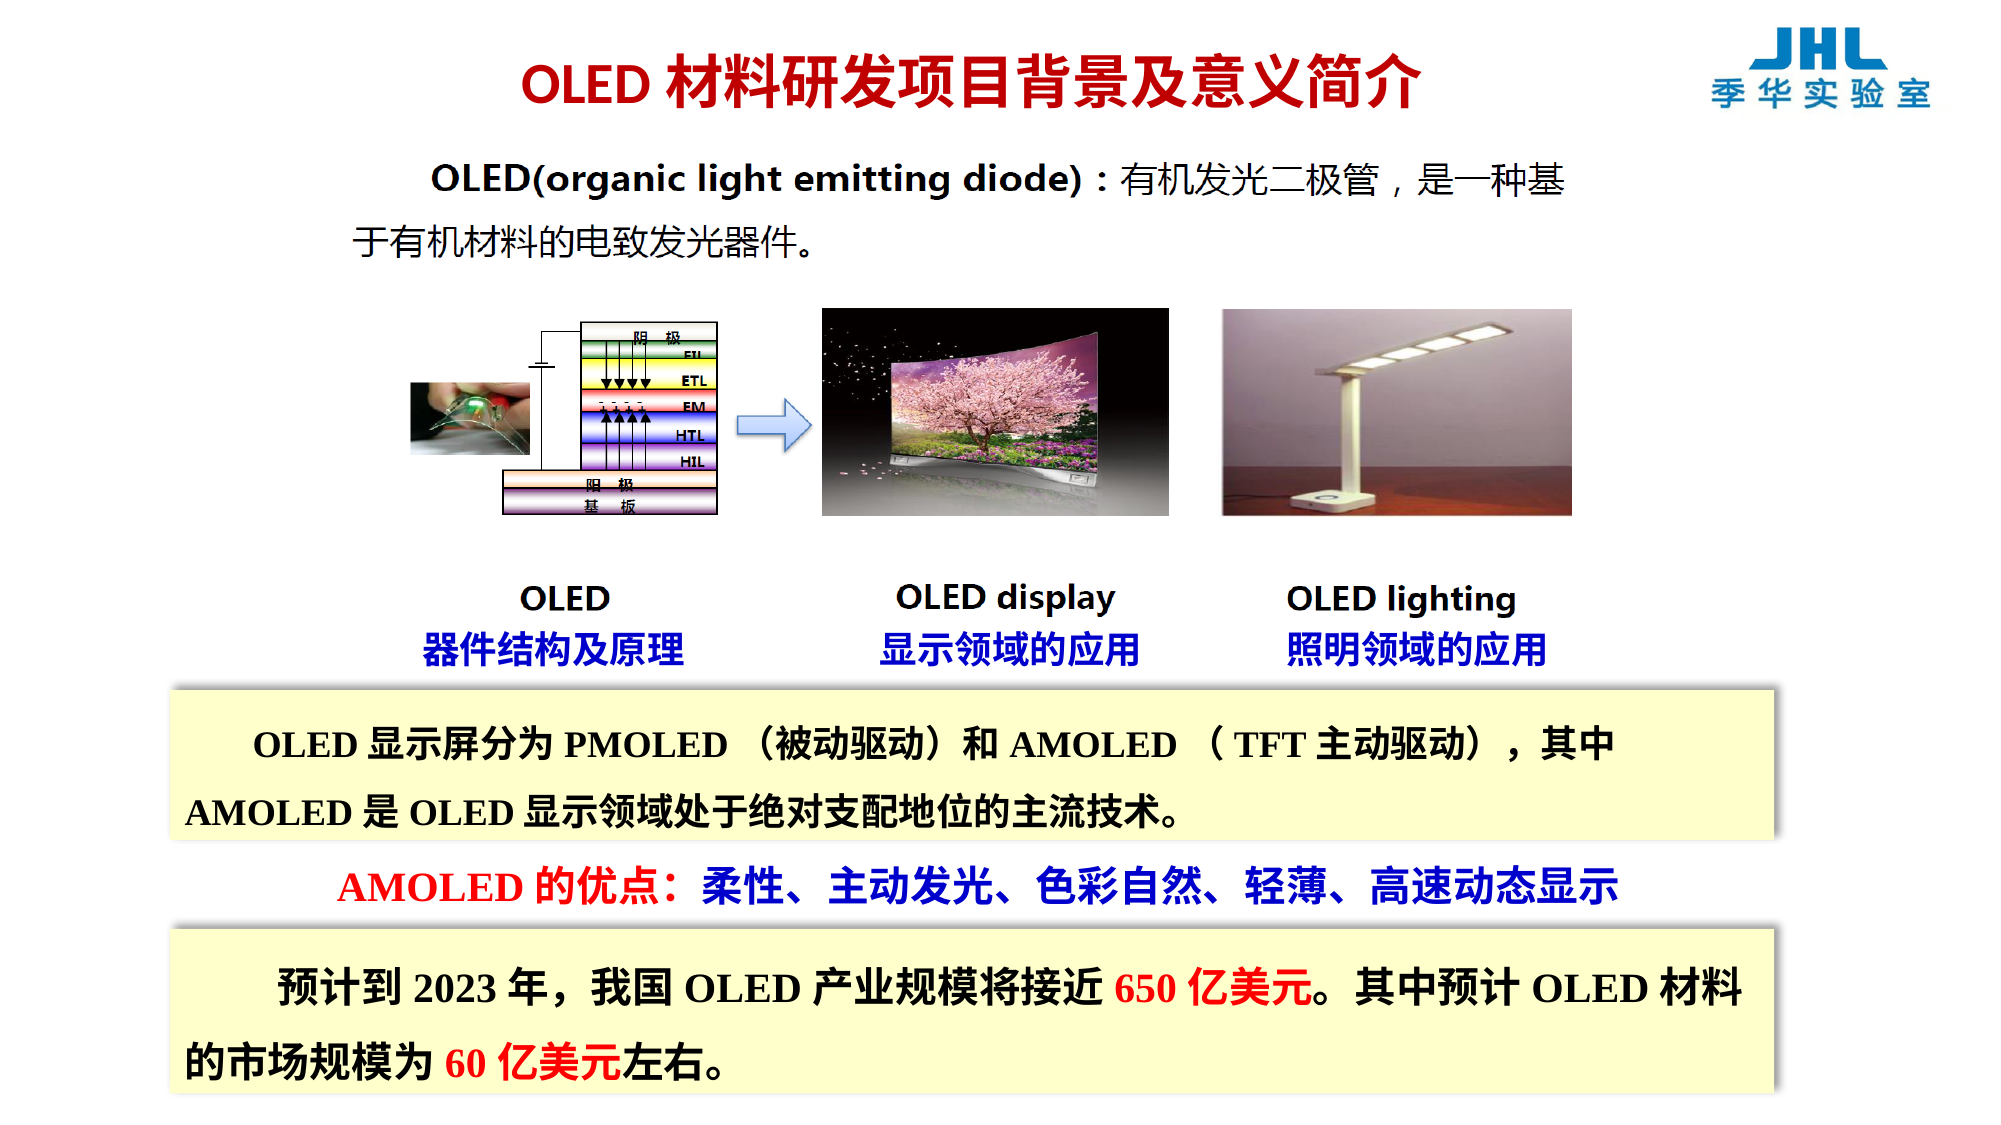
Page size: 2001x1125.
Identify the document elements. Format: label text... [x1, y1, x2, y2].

text_box OLED材料研发项目背景及意义简介 [446, 37, 1497, 123]
text_box AMOLED的优点：柔性、主动发光、色彩自然、轻薄、高速动态显示 [322, 852, 1700, 918]
text_box 预计到2023年，我国OLED产业规模将接近650亿美元。其中预计OLED材料的市场规模为60亿美元左右。 [169, 928, 1775, 1094]
text_box OLED显示屏分为PMOLED（被动驱动）和AMOLED（TFT主动驱动），其中AMOLED是OLED显示领域处于绝对支配地位的主流技术。 [169, 690, 1775, 840]
picture [1680, 12, 1966, 147]
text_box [304, 127, 1608, 680]
